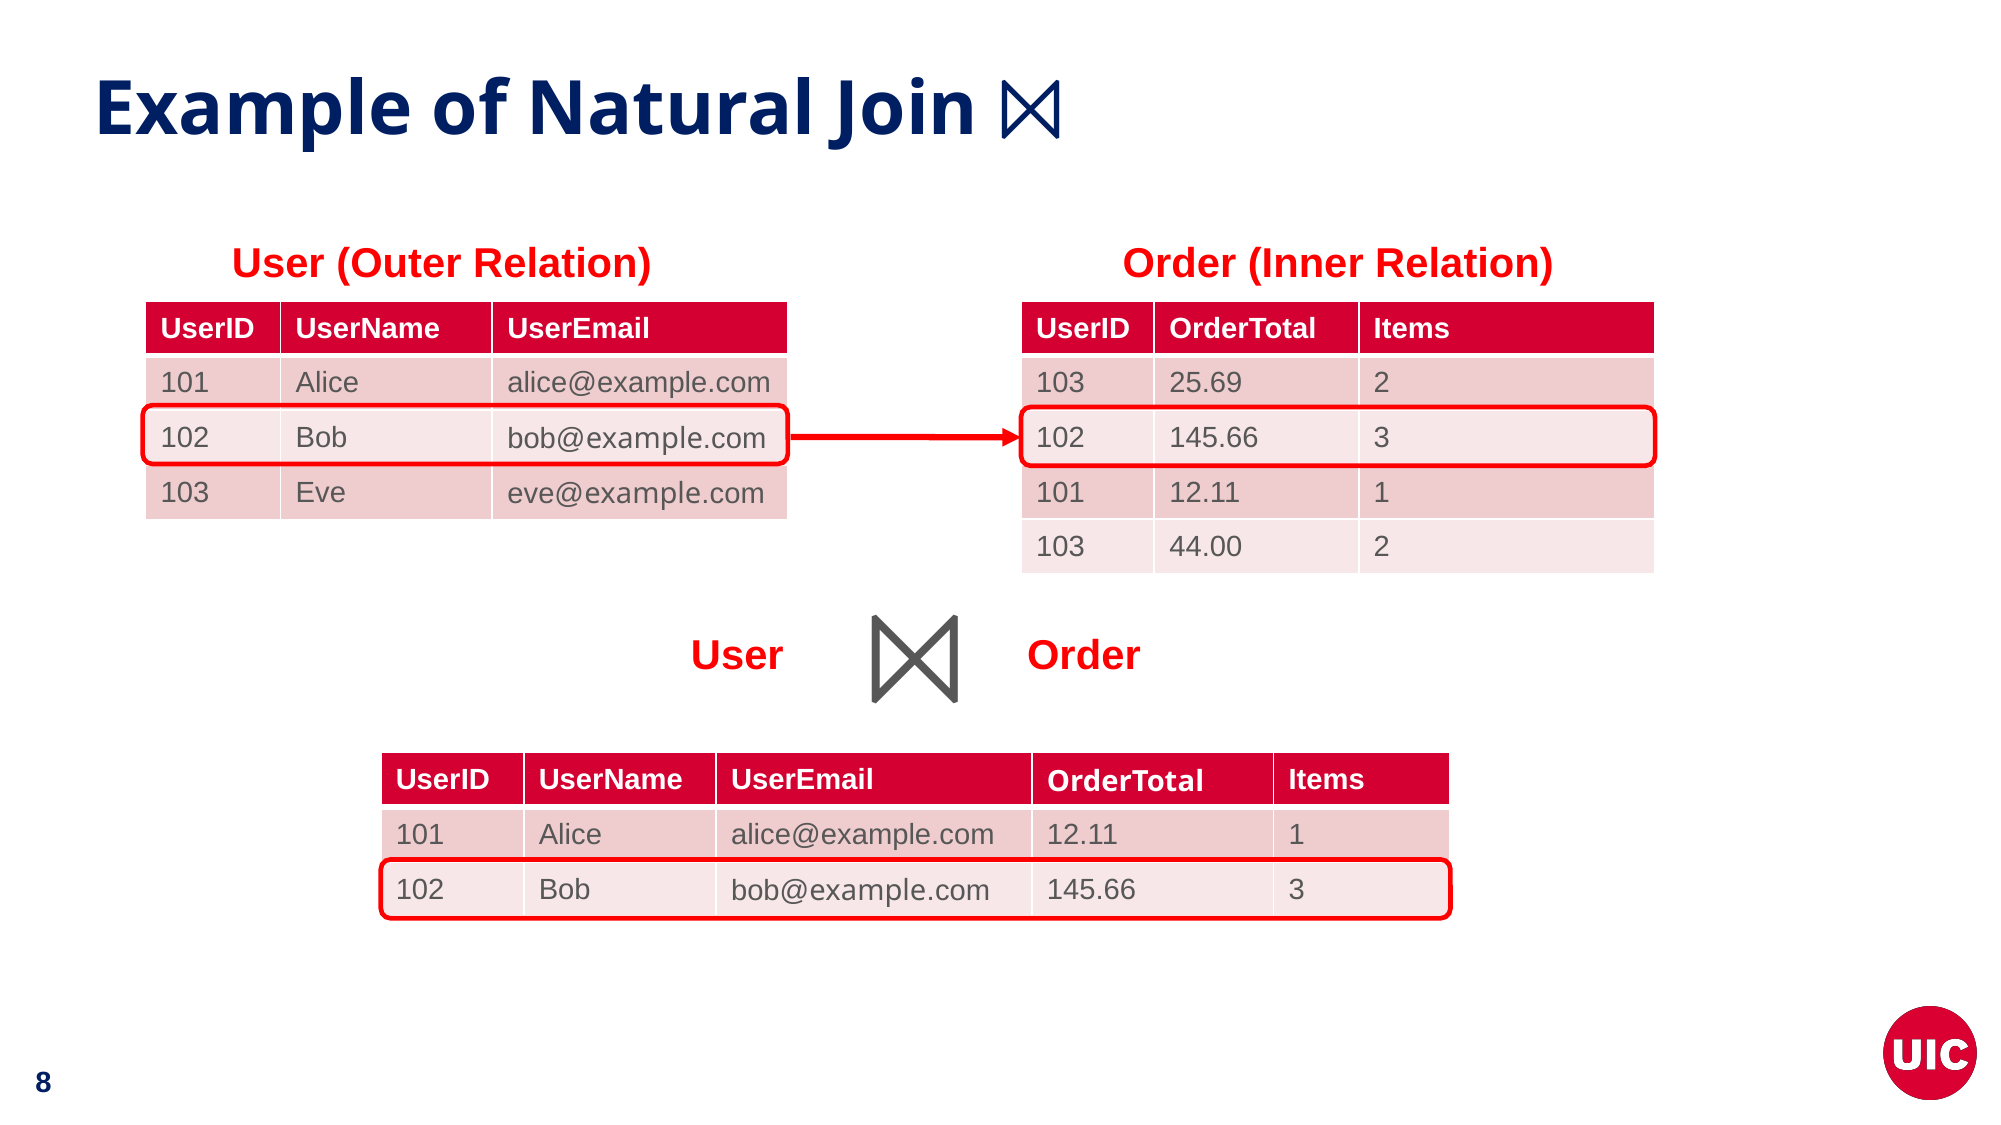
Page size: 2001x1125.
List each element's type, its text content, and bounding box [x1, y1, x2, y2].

table_cell Alice [525, 810, 715, 858]
table_cell Alice [281, 358, 491, 404]
table_header UserID [1022, 302, 1153, 353]
picture [1880, 1004, 1980, 1102]
text_box ⨝ [851, 576, 952, 727]
table_cell 44.00 [1155, 520, 1358, 573]
table_cell eve@example.com [493, 466, 787, 519]
table_cell Eve [281, 466, 491, 519]
table_cell 101 [146, 358, 280, 405]
table_header Items [1274, 753, 1449, 804]
table_cell 25.69 [1155, 358, 1358, 405]
table_header UserID [146, 302, 280, 353]
table_header Items [1360, 302, 1654, 353]
text_box User (Outer Relation) [119, 228, 765, 293]
table_cell 101 [382, 810, 523, 861]
table_header OrderTotal [1155, 302, 1358, 353]
table_cell 1 [1360, 466, 1654, 518]
table_header UserName [281, 302, 491, 353]
title Example of Natural Join ⨝ [93, 70, 1907, 204]
table_cell alice@example.com [493, 358, 787, 408]
table_header UserName [525, 753, 715, 804]
text_box Order (Inner Relation) [1015, 228, 1662, 294]
table_header UserID [382, 753, 523, 804]
text_box User [622, 620, 851, 686]
table_cell 2 [1360, 520, 1654, 573]
table_header UserEmail [717, 753, 1031, 804]
table_cell 103 [1022, 520, 1153, 573]
table_cell 103 [1022, 358, 1153, 409]
text_box [1019, 405, 1657, 467]
table_cell 1 [1274, 810, 1449, 861]
text_box Order [967, 620, 1201, 686]
table_header OrderTotal [1033, 753, 1273, 804]
table_cell 12.11 [1033, 810, 1273, 858]
table_cell alice@example.com [717, 810, 1031, 858]
table_cell 12.11 [1155, 467, 1358, 518]
text_box [141, 404, 789, 466]
table_cell 101 [1022, 466, 1153, 518]
text_box [379, 858, 1452, 920]
table_header UserEmail [493, 302, 787, 353]
table_cell 2 [1360, 358, 1654, 409]
table_cell 103 [146, 466, 280, 519]
